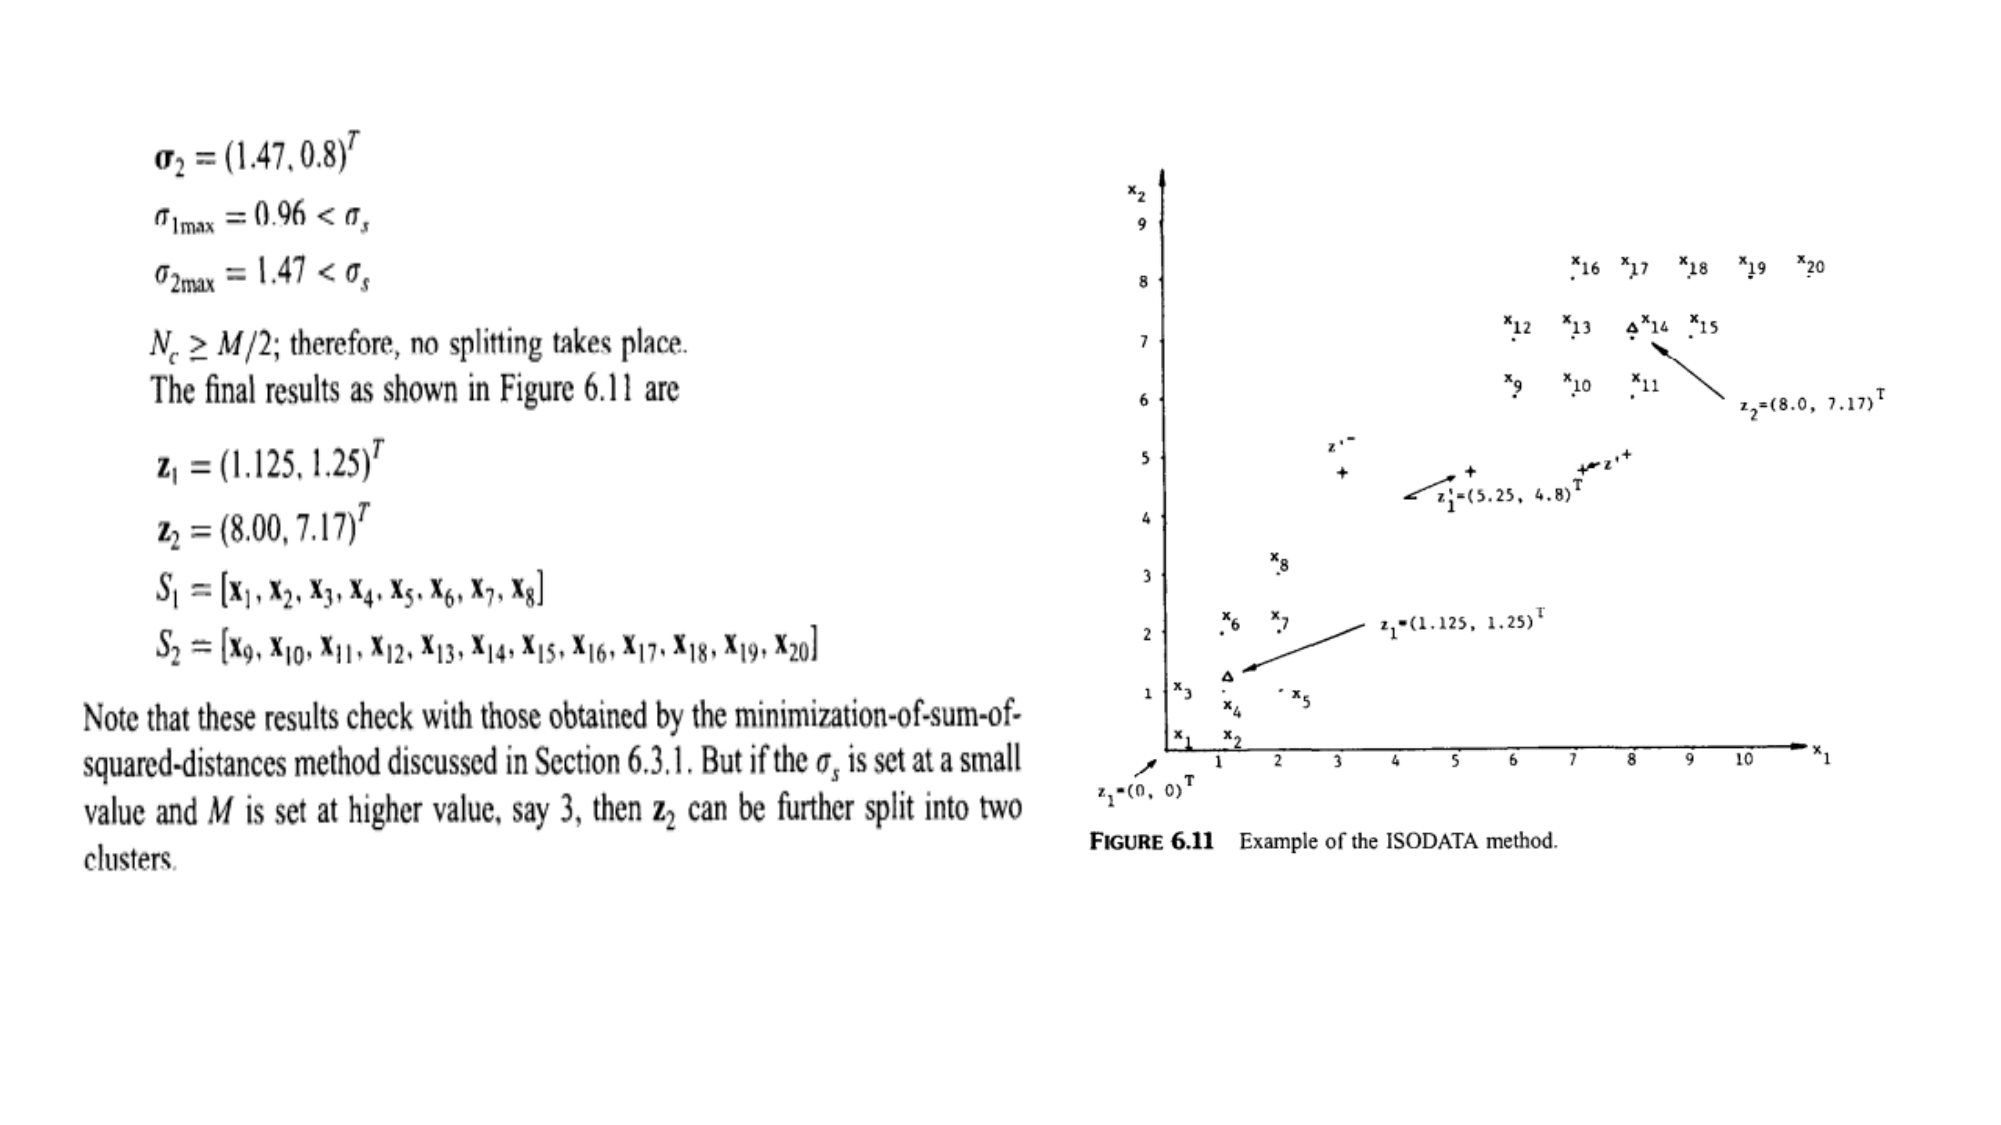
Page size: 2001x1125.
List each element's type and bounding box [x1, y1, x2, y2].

picture [33, 129, 1905, 893]
